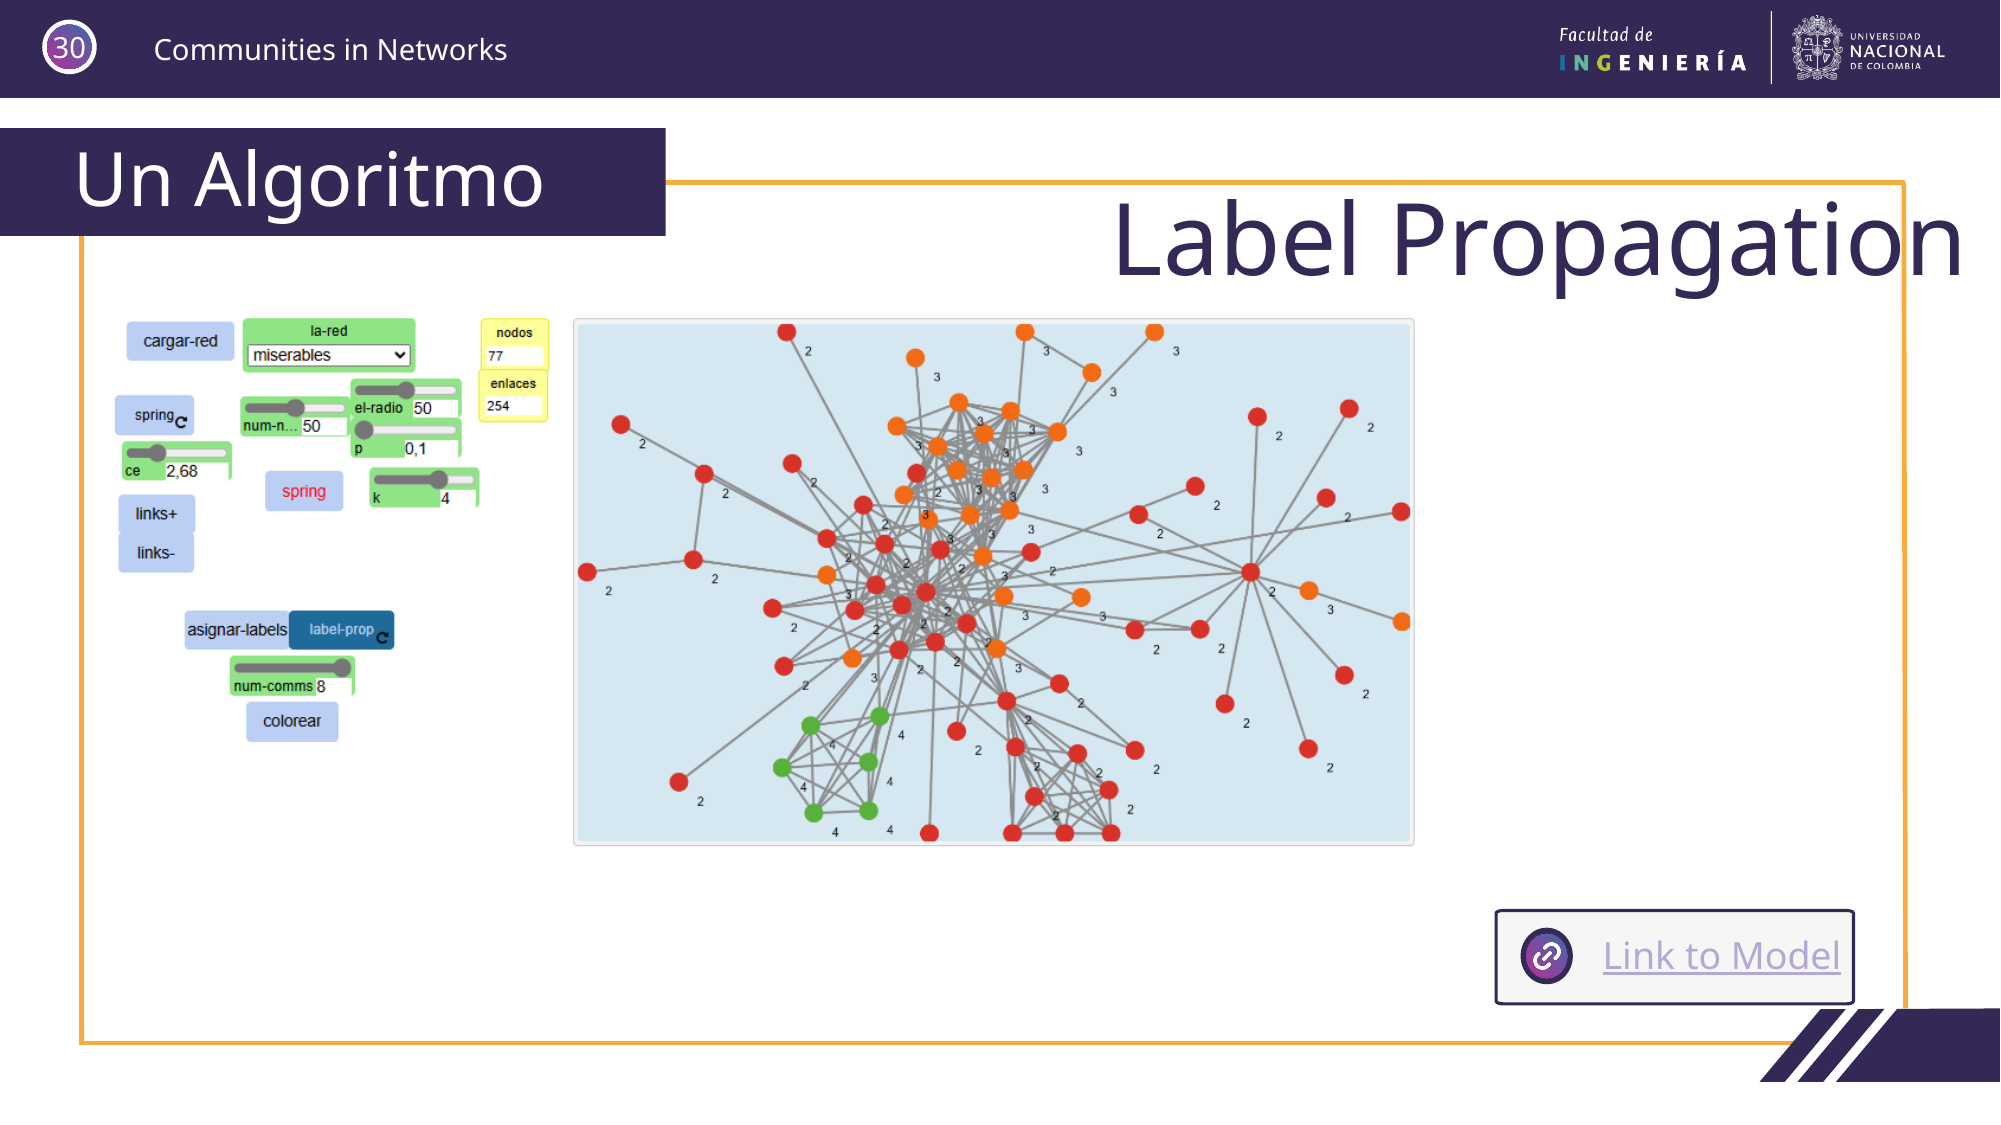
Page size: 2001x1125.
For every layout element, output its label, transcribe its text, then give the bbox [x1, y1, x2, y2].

slide_number 30 [42, 29, 97, 65]
text_box Label Propagation [1095, 167, 1983, 303]
title Un Algoritmo [0, 128, 666, 236]
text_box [1496, 910, 1854, 1004]
picture [1559, 11, 1957, 84]
picture [96, 304, 1435, 851]
